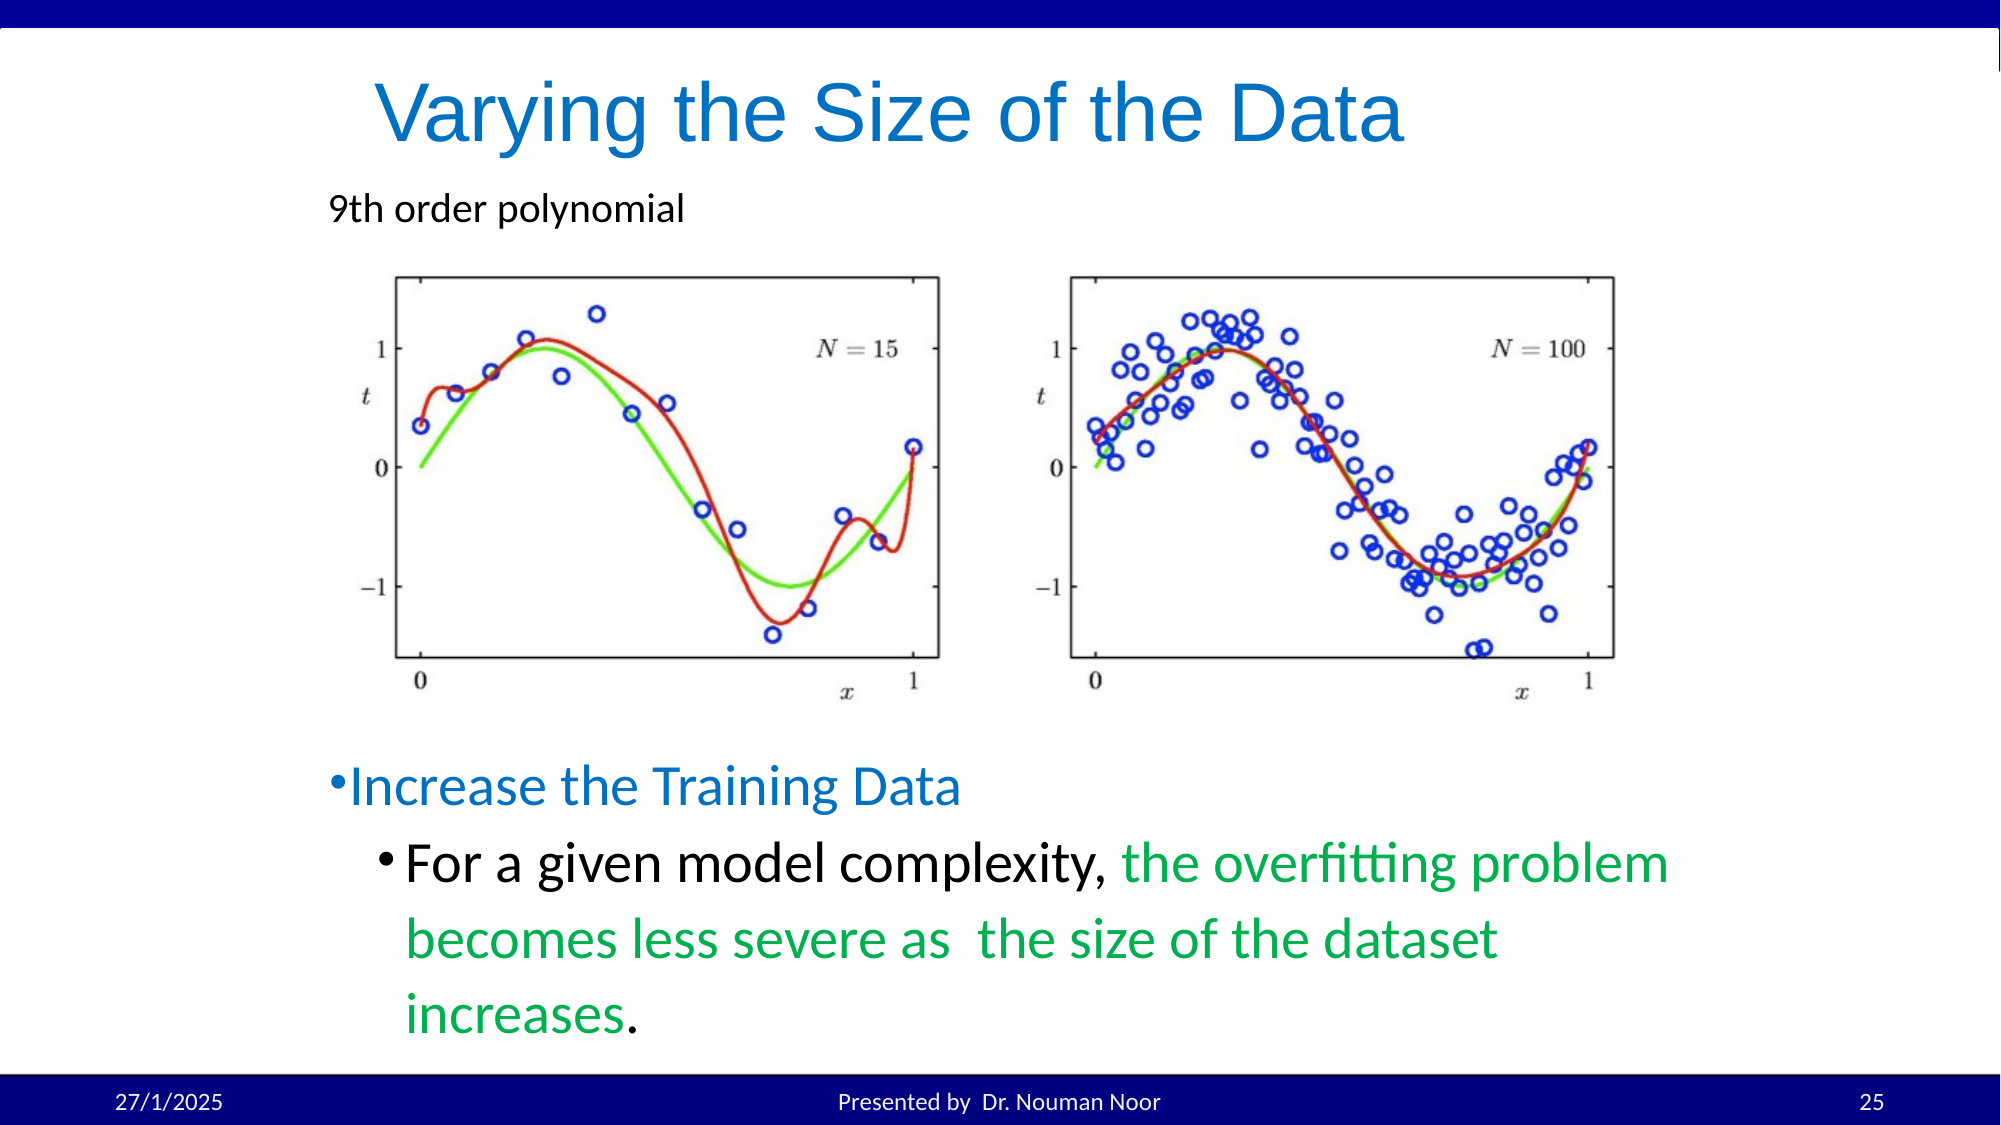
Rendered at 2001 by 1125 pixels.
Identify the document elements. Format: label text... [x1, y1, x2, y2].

text_box [357, 271, 942, 704]
text_box Increase the Training Data For a given model complexity, the overfitting problem becomes less severe as the size of the dataset increases. [328, 739, 1672, 1046]
text_box [1032, 271, 1617, 704]
slide_number 25 [1433, 1062, 1900, 1125]
footer Presented by Dr. Nouman Noor [683, 1062, 1317, 1125]
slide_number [99, 1062, 567, 1125]
title Varying the Size of the Data [312, 12, 1465, 203]
text_box 9th order polynomial [325, 178, 688, 231]
picture [0, 0, 2001, 1125]
